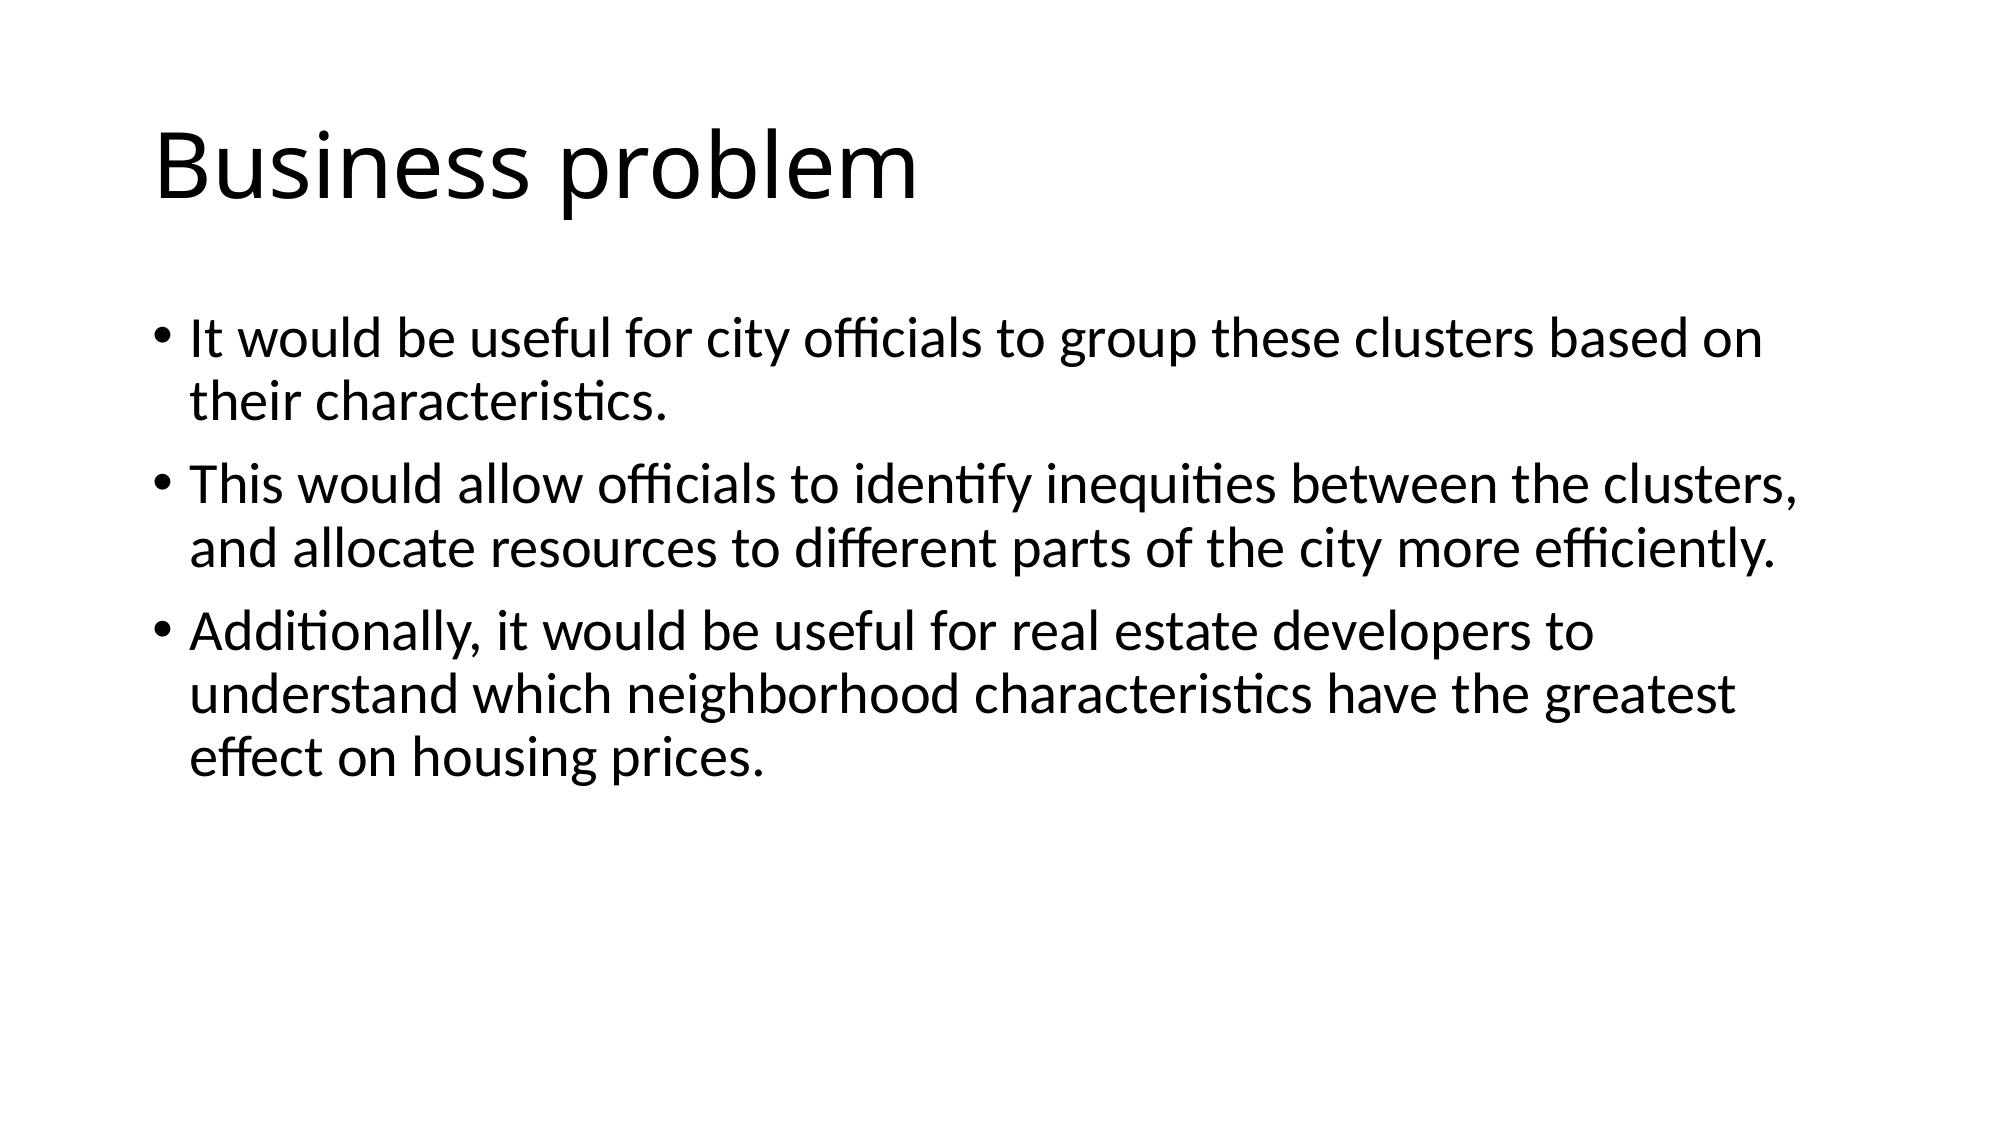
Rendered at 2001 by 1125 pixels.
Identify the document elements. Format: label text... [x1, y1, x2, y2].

title Business problem [137, 59, 1863, 278]
list It would be useful for city officials to group these clusters based on their characteristics. This would allow officials to identify inequities between the clusters, and allocate resources to different parts of the city more efficiently. Additionally, it would be useful for real estate developers to understand which neighborhood characteristics have the greatest effect on housing prices. [137, 299, 1863, 1014]
